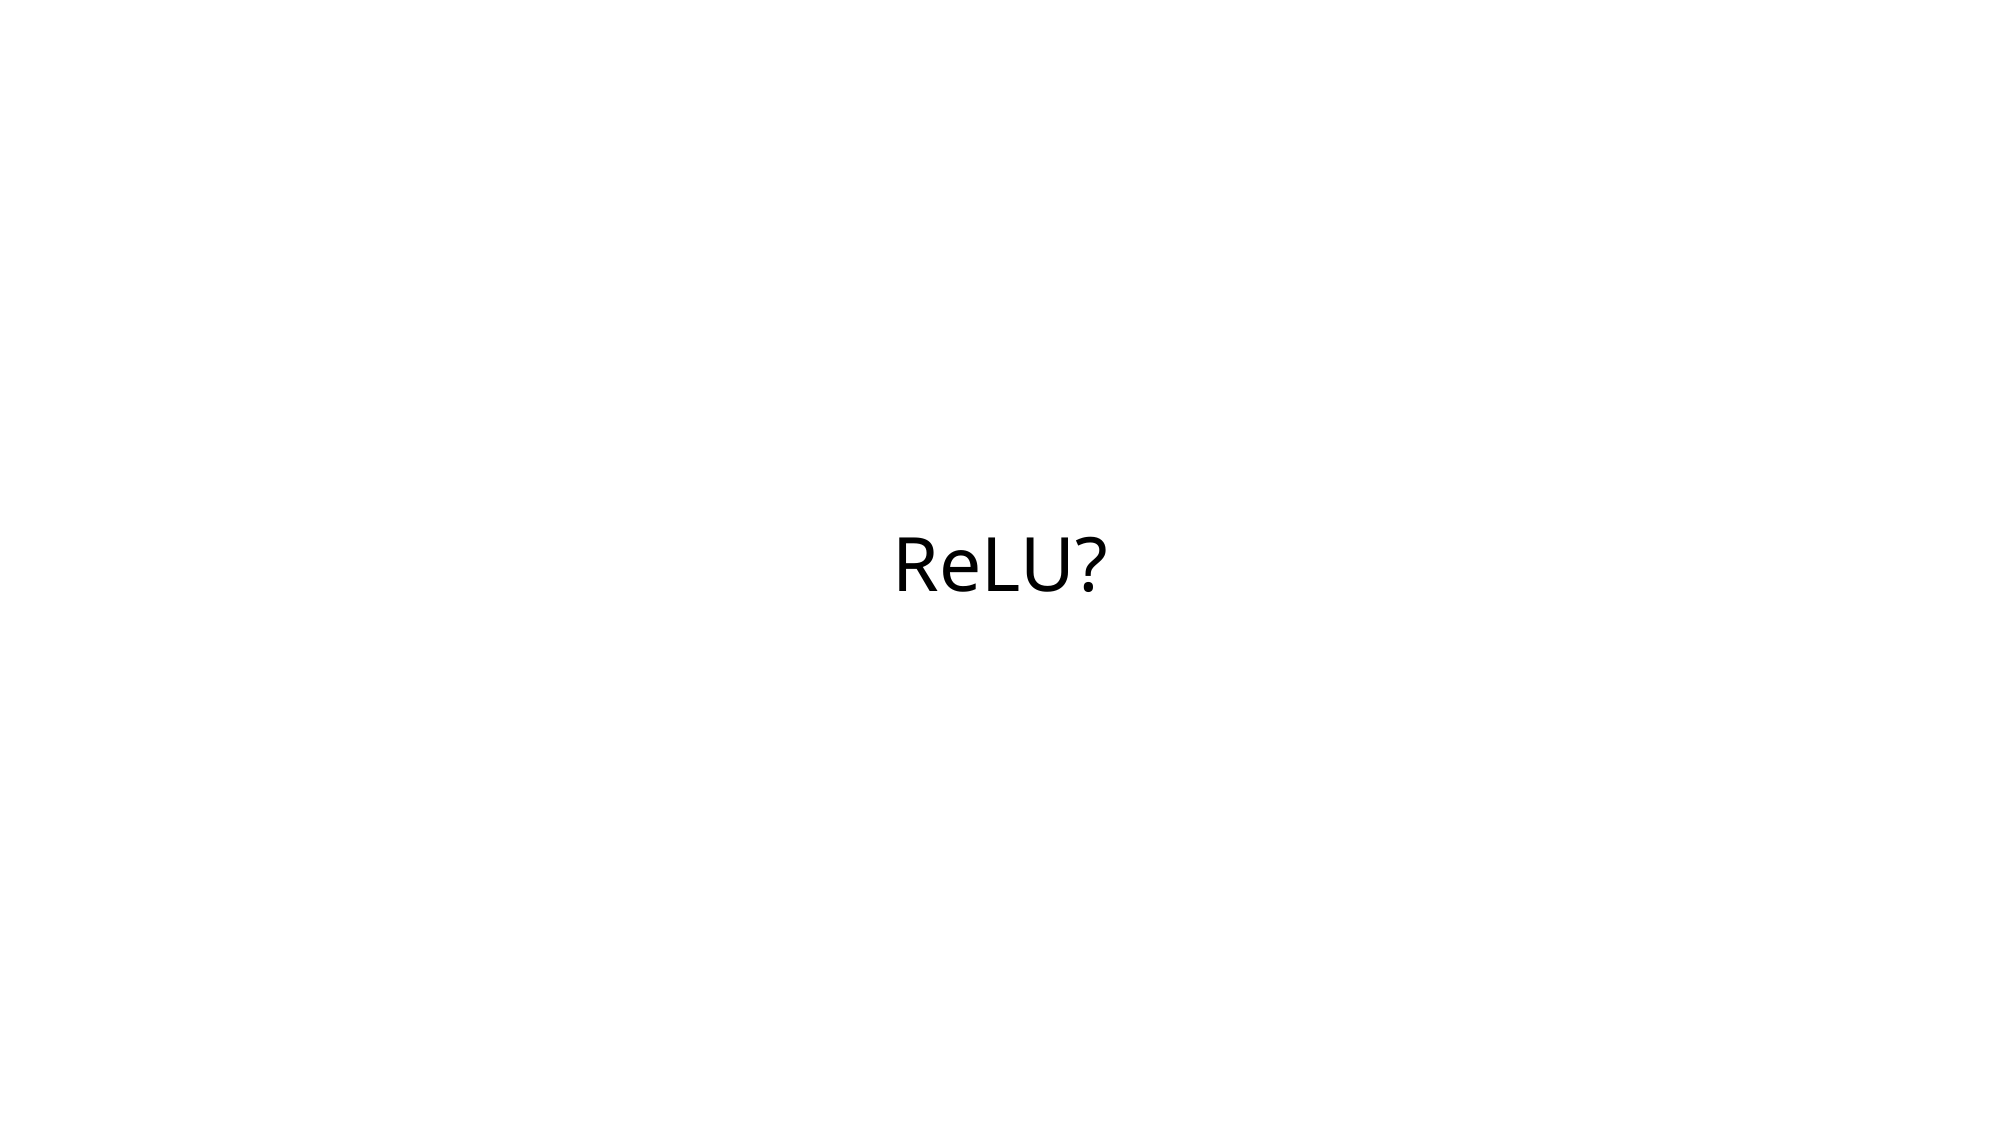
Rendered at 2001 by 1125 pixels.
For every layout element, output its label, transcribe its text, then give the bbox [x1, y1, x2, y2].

text_box ReLU? [213, 509, 1787, 615]
